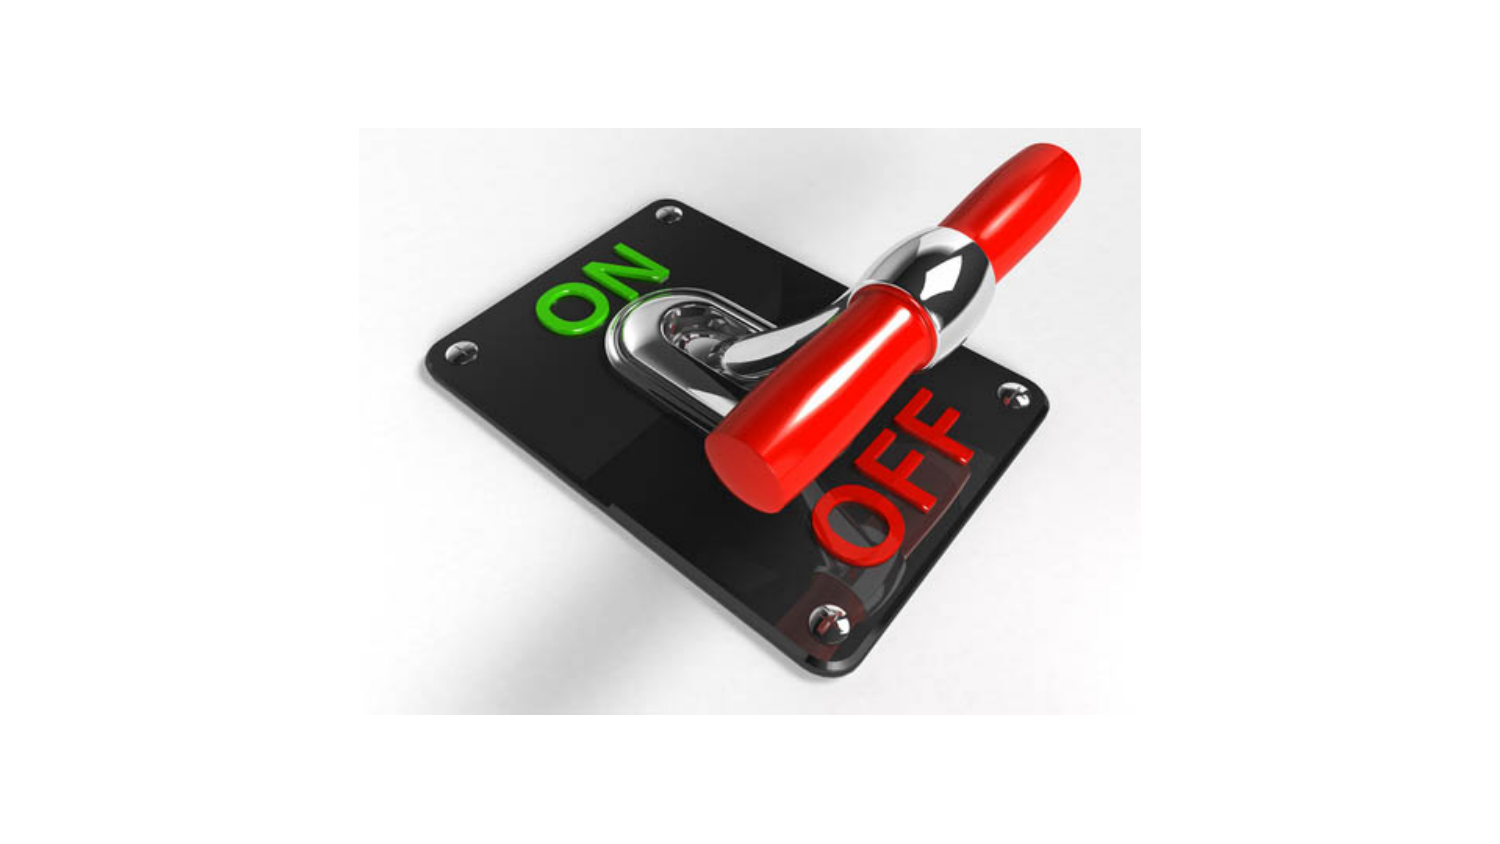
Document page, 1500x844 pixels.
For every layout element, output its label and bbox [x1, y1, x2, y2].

picture [359, 128, 1141, 716]
